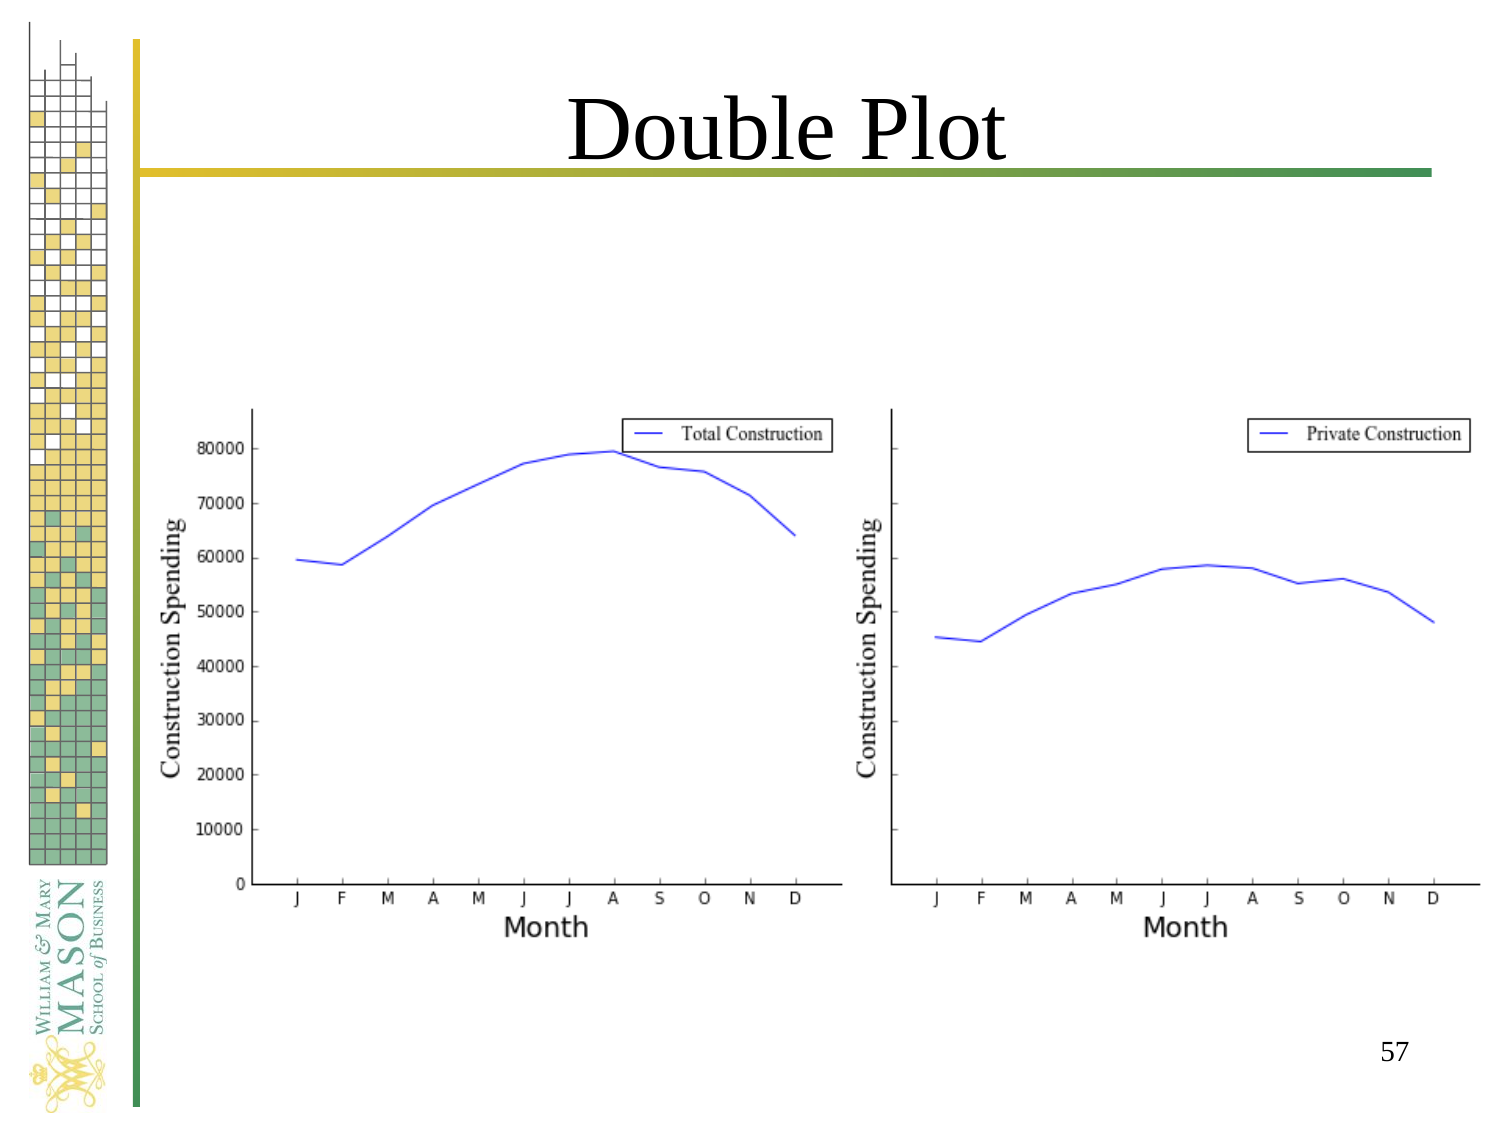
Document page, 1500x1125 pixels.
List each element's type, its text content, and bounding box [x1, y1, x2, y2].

slide_number 70 [29, 879, 107, 1113]
picture [149, 395, 1493, 953]
slide_number 57 [1048, 1024, 1426, 1103]
title Double Plot [150, 45, 1425, 200]
